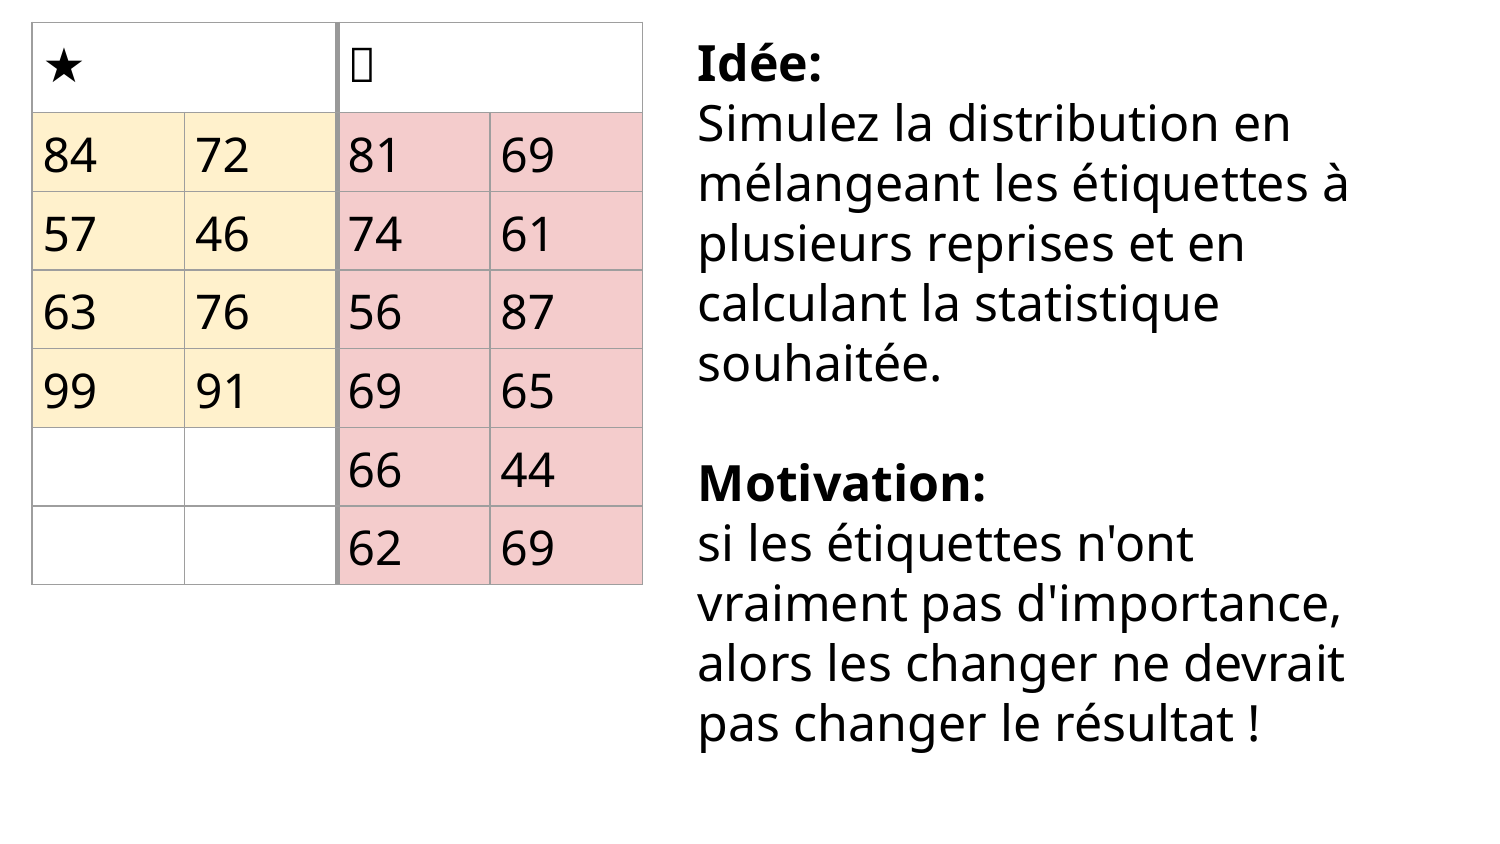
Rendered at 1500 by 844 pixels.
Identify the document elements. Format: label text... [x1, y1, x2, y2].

table_cell 44 [491, 428, 642, 505]
table_cell 63 [33, 271, 184, 348]
table_cell 62 [340, 507, 489, 584]
text_box Idée: Simulez la distribution en mélangeant les étiquettes à plusieurs reprises et en calculant la statistique souhaitée. Motivation: si les étiquettes n'ont vraiment pas d'importance, alors les changer ne devrait pas changer le résultat ! [695, 29, 1471, 756]
table_cell 87 [491, 271, 642, 348]
table_cell 61 [491, 192, 642, 269]
table_header ❌ [340, 23, 642, 112]
table_cell 66 [340, 428, 489, 505]
table_cell 69 [491, 507, 642, 584]
table_cell 69 [491, 113, 642, 191]
table_cell 57 [33, 192, 184, 269]
table_cell [33, 507, 184, 584]
table_cell 56 [340, 271, 489, 348]
table_cell 65 [491, 349, 642, 427]
table_cell 69 [340, 349, 489, 427]
table_cell 81 [340, 113, 489, 191]
table_cell 84 [33, 113, 184, 191]
table_cell 72 [185, 113, 335, 191]
table_cell [33, 428, 184, 505]
table_cell 76 [185, 271, 335, 348]
table_cell [185, 428, 335, 505]
table_cell 46 [185, 192, 335, 269]
table_cell 91 [185, 349, 335, 427]
table_cell [185, 507, 335, 584]
table_header ★ [33, 23, 335, 112]
table_cell 99 [33, 349, 184, 427]
table_cell 74 [340, 192, 489, 269]
